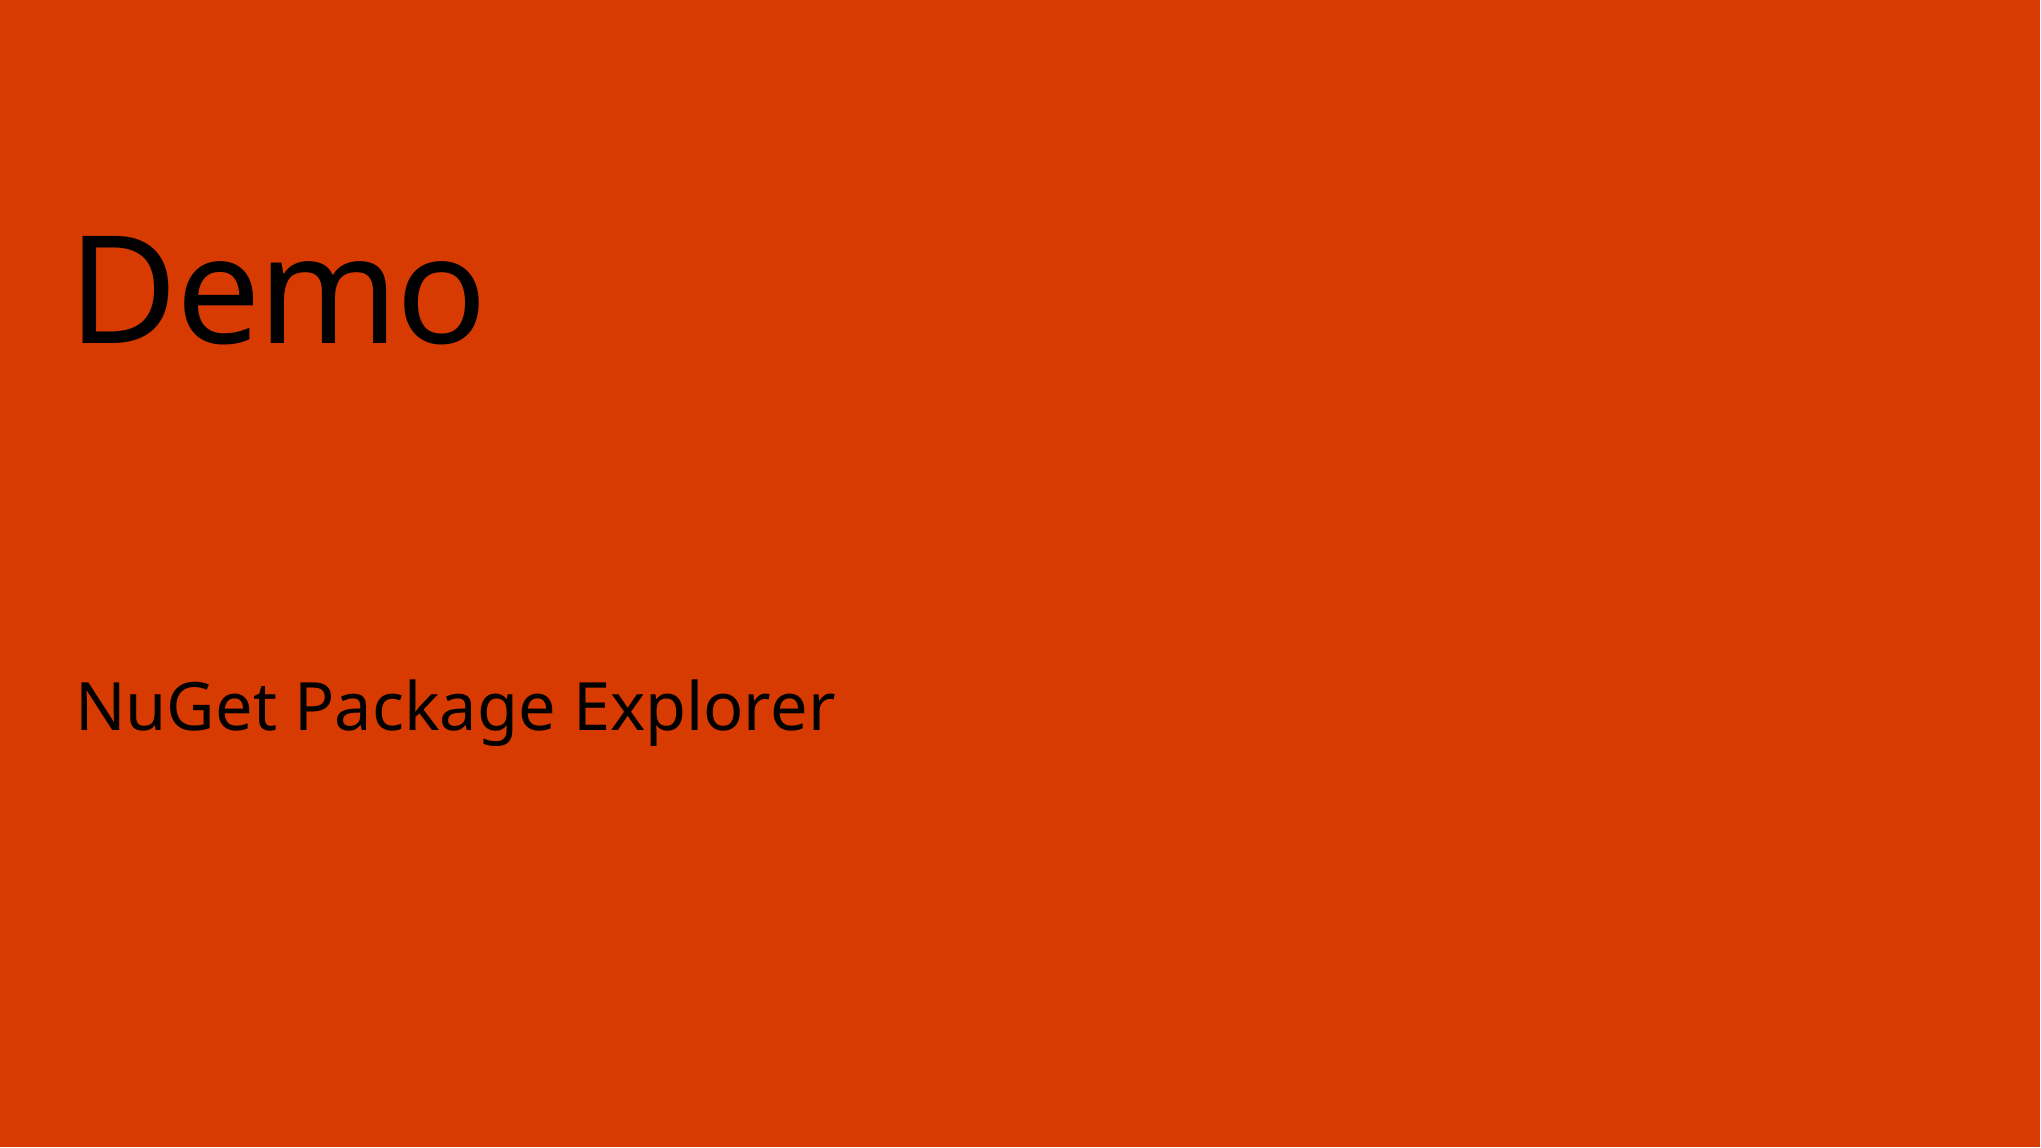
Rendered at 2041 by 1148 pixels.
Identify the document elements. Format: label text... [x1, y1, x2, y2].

list NuGet Package Explorer [45, 648, 1977, 916]
title Demo [45, 198, 1395, 393]
